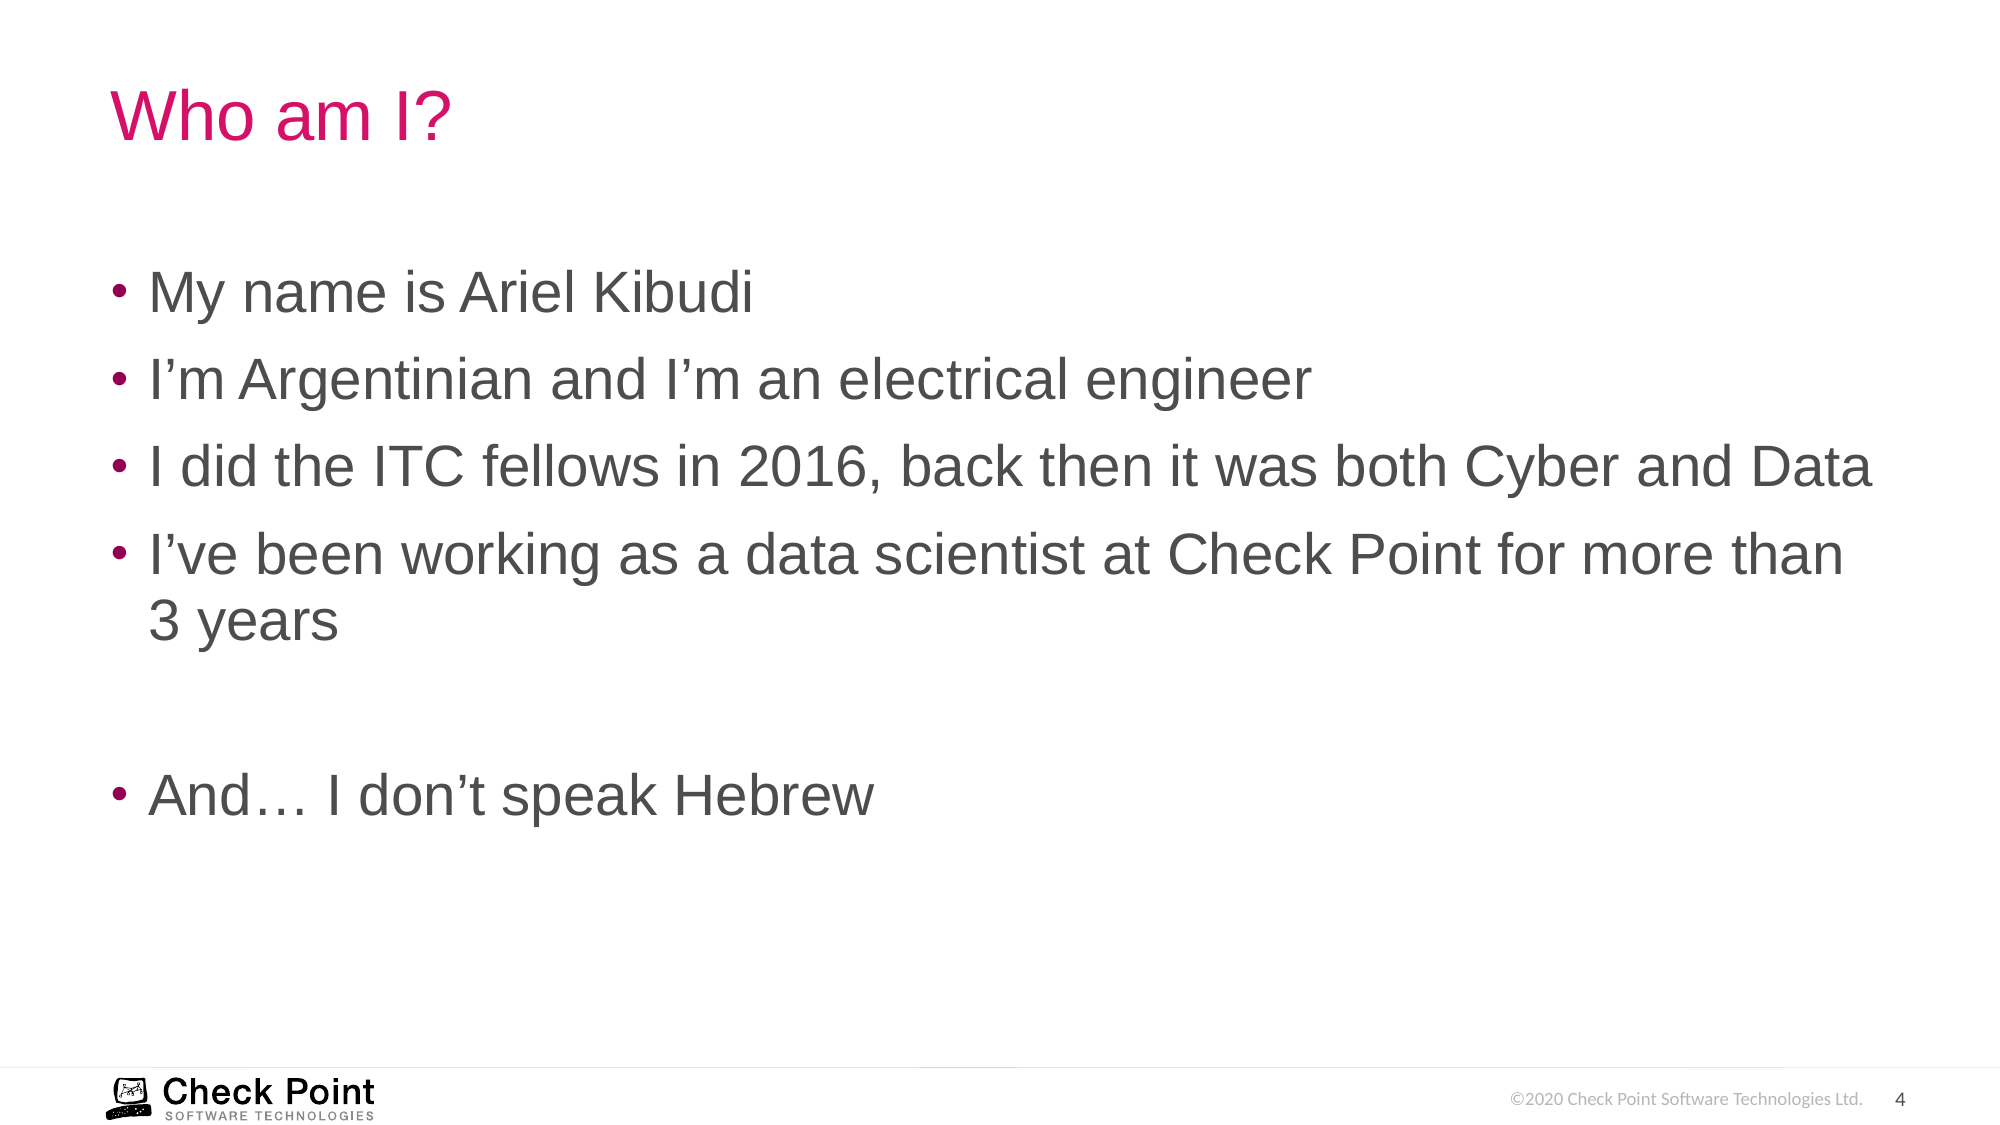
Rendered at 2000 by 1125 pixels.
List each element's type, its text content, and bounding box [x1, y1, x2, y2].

title Who am I? [95, 75, 1904, 226]
list My name is Ariel Kibudi I’m Argentinian and I’m an electrical engineer I did the ITC fellows in 2016, back then it was both Cyber and Data I’ve been working as a data scientist at Check Point for more than 3 years And… I don’t speak Hebrew [95, 251, 1904, 1034]
